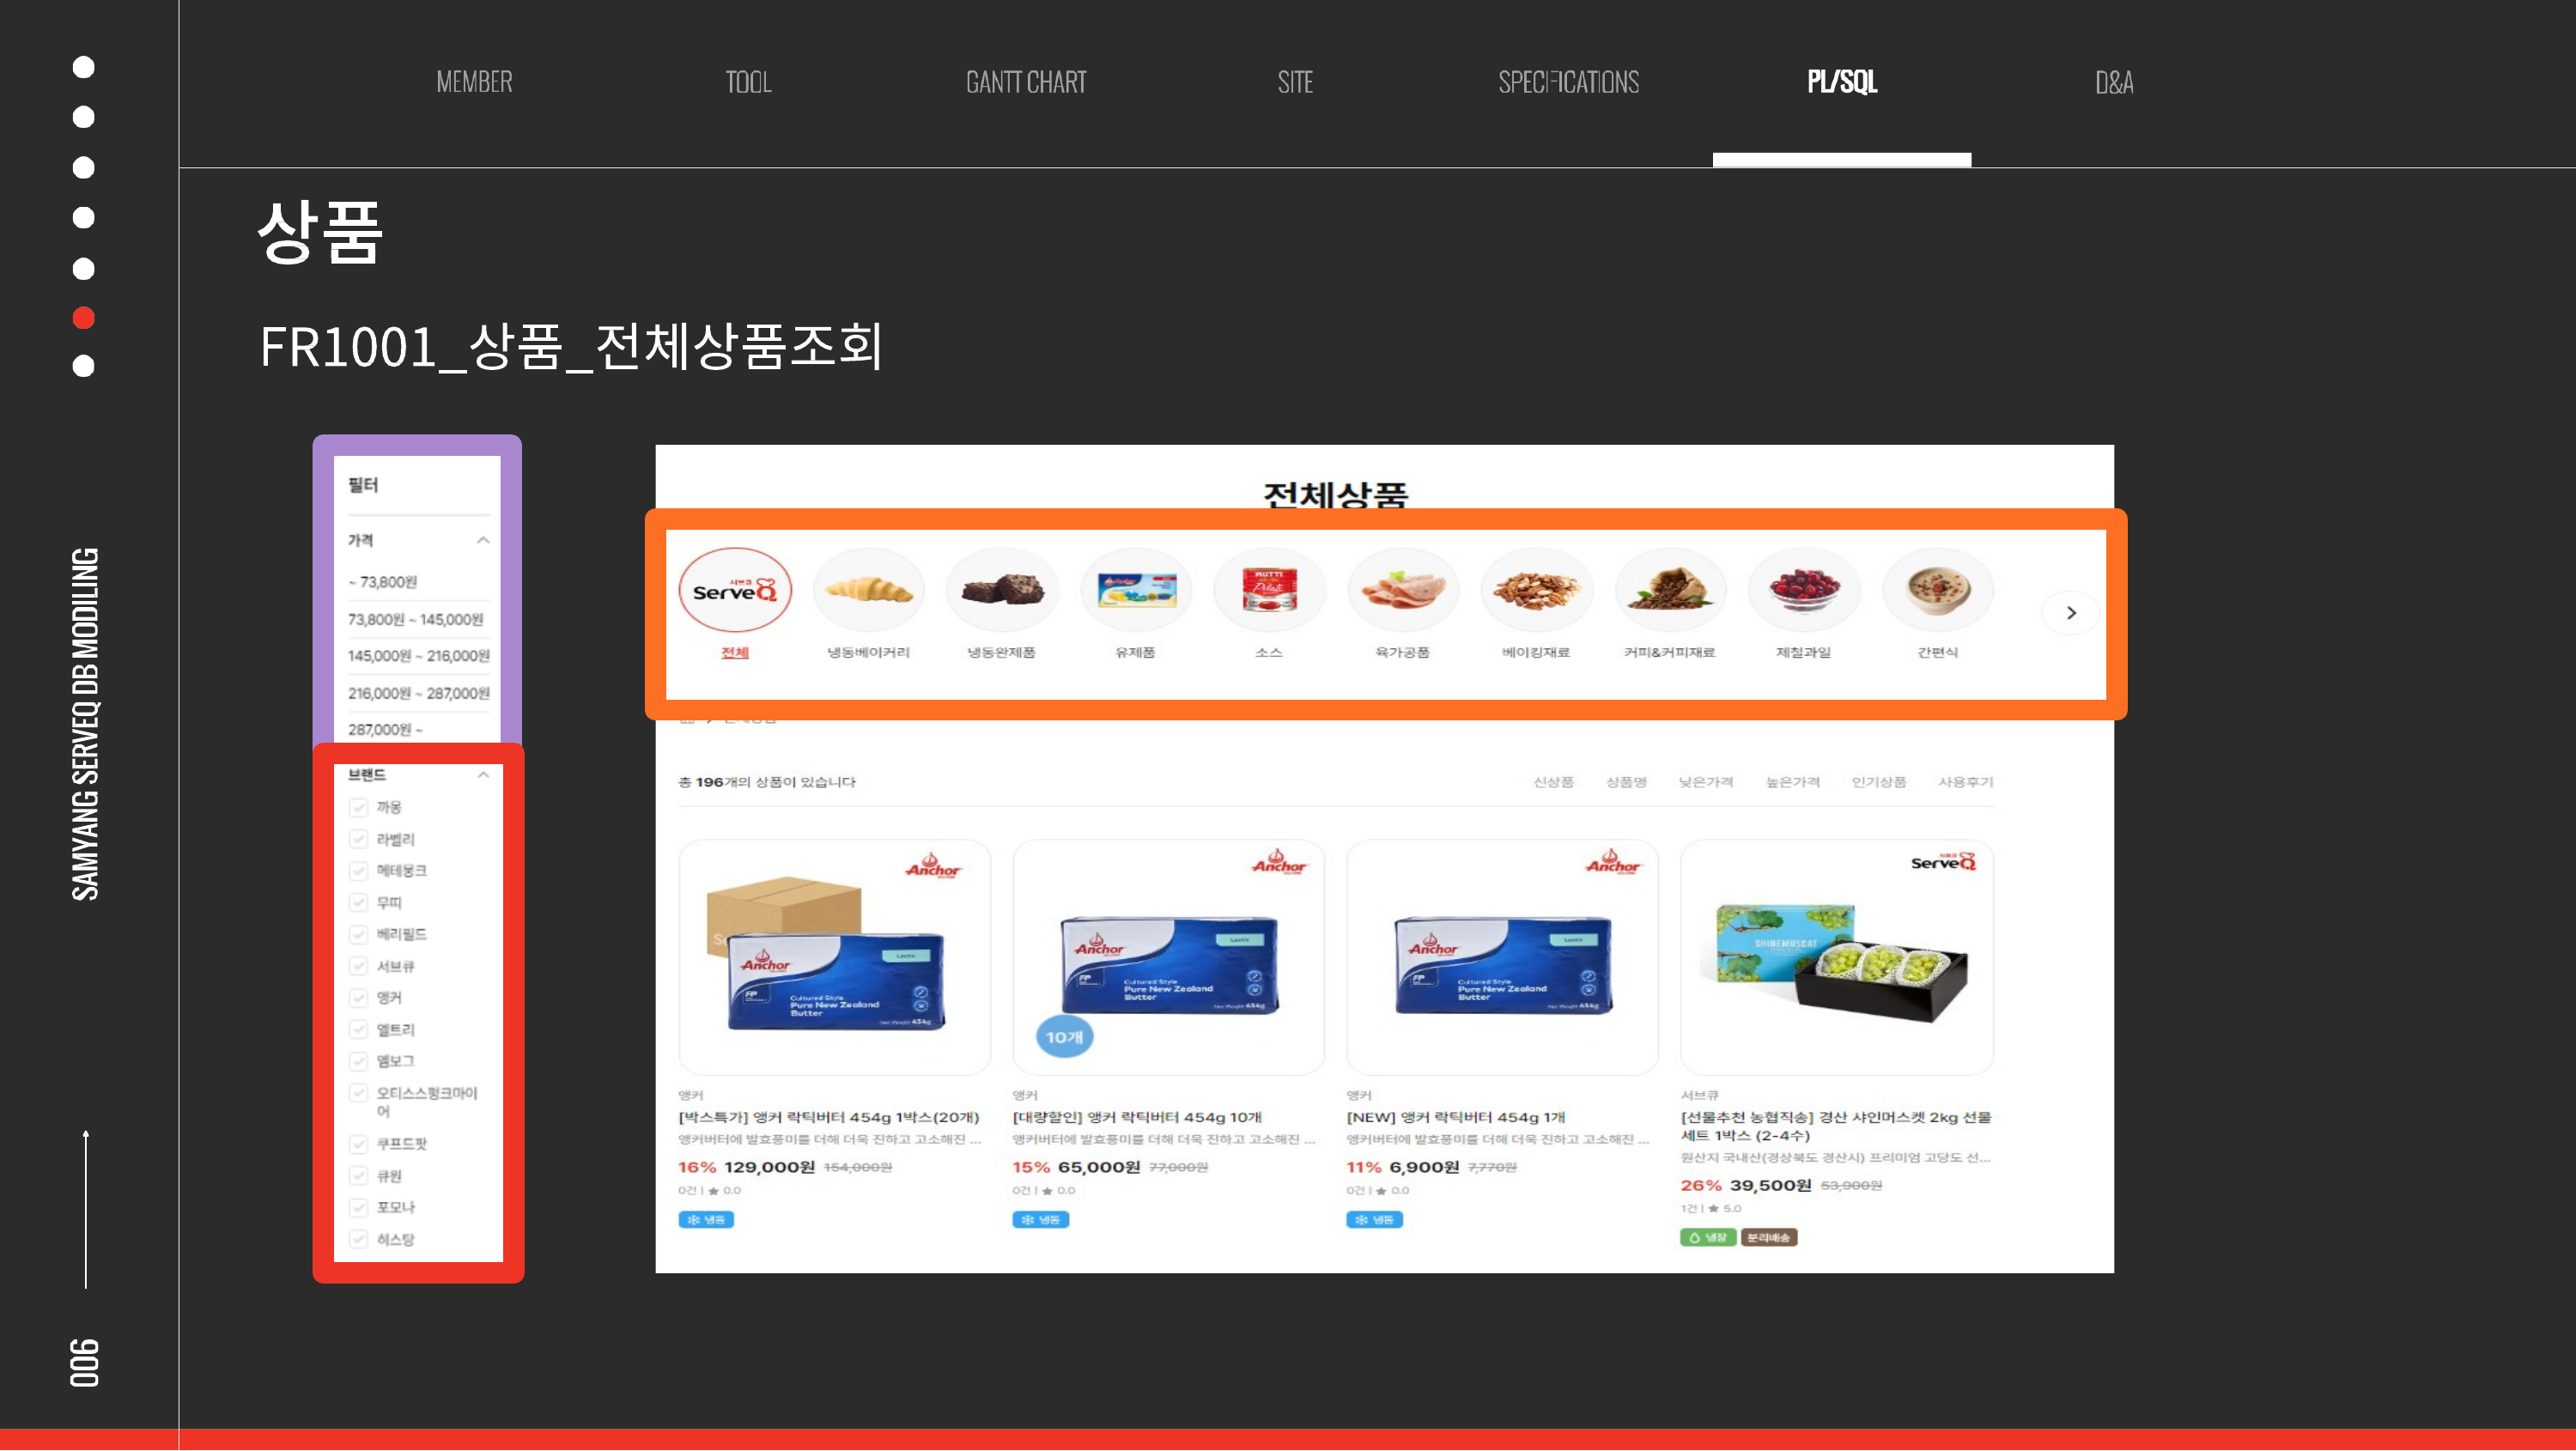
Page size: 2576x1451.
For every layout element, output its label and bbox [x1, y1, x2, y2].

text_box [72, 607, 98, 621]
text_box [502, 322, 514, 352]
text_box [266, 240, 310, 265]
text_box [72, 207, 94, 228]
text_box [605, 354, 638, 369]
text_box [524, 358, 529, 367]
text_box [1602, 70, 1613, 93]
text_box [72, 717, 98, 744]
text_box [645, 324, 671, 361]
text_box [665, 324, 677, 368]
text_box [770, 327, 775, 338]
text_box [72, 871, 98, 887]
text_box [791, 349, 835, 364]
text_box [1499, 70, 1548, 93]
text_box [655, 445, 2117, 1273]
text_box [72, 156, 94, 179]
text_box [72, 56, 94, 78]
text_box [301, 199, 319, 240]
text_box [72, 887, 98, 901]
text_box [292, 327, 319, 367]
text_box [1616, 70, 1639, 93]
text_box [72, 355, 94, 377]
text_box [72, 665, 98, 678]
text_box [72, 681, 98, 695]
text_box [1564, 70, 1601, 93]
text_box [694, 325, 722, 350]
text_box [967, 70, 1023, 93]
text_box [72, 809, 98, 822]
text_box [748, 349, 781, 356]
text_box [726, 322, 738, 352]
text_box [776, 358, 781, 367]
text_box [349, 236, 357, 244]
text_box [368, 249, 376, 258]
text_box [72, 792, 98, 806]
text_box [331, 249, 339, 258]
text_box [470, 325, 498, 350]
text_box [552, 358, 557, 367]
text_box [72, 837, 98, 871]
text_box [754, 327, 759, 338]
text_box [72, 640, 98, 658]
text_box [453, 70, 477, 93]
text_box [325, 327, 347, 367]
text_box [72, 701, 101, 716]
text_box [352, 326, 377, 367]
text_box [682, 322, 687, 370]
text_box [840, 334, 872, 361]
text_box [1028, 70, 1087, 93]
text_box [70, 1357, 99, 1387]
text_box [72, 258, 94, 280]
text_box [1551, 70, 1558, 93]
text_box [597, 326, 626, 352]
text_box [0, 0, 2576, 1450]
text_box [1279, 70, 1313, 93]
text_box [72, 307, 94, 329]
text_box [72, 106, 94, 128]
text_box [2097, 70, 2134, 94]
text_box [72, 622, 98, 638]
text_box [72, 758, 98, 769]
text_box [763, 70, 772, 93]
text_box [700, 352, 732, 370]
text_box [72, 549, 98, 564]
text_box [323, 445, 514, 1273]
text_box [546, 327, 551, 338]
text_box [438, 70, 451, 93]
text_box [524, 349, 557, 356]
text_box [476, 352, 508, 370]
text_box [874, 322, 879, 371]
text_box [622, 322, 636, 358]
text_box [841, 322, 871, 332]
text_box [1808, 70, 1878, 96]
text_box [72, 770, 98, 785]
text_box [72, 823, 98, 838]
text_box [338, 208, 346, 220]
text_box [72, 743, 98, 757]
text_box [360, 208, 368, 220]
text_box [72, 566, 98, 580]
text_box [530, 327, 535, 338]
text_box [413, 327, 435, 367]
text_box [748, 358, 753, 367]
text_box [258, 203, 296, 238]
text_box [83, 1131, 88, 1290]
text_box [381, 326, 406, 367]
text_box [72, 587, 98, 598]
text_box [479, 70, 512, 93]
text_box [70, 1339, 99, 1354]
text_box [793, 326, 833, 351]
text_box [726, 70, 762, 93]
